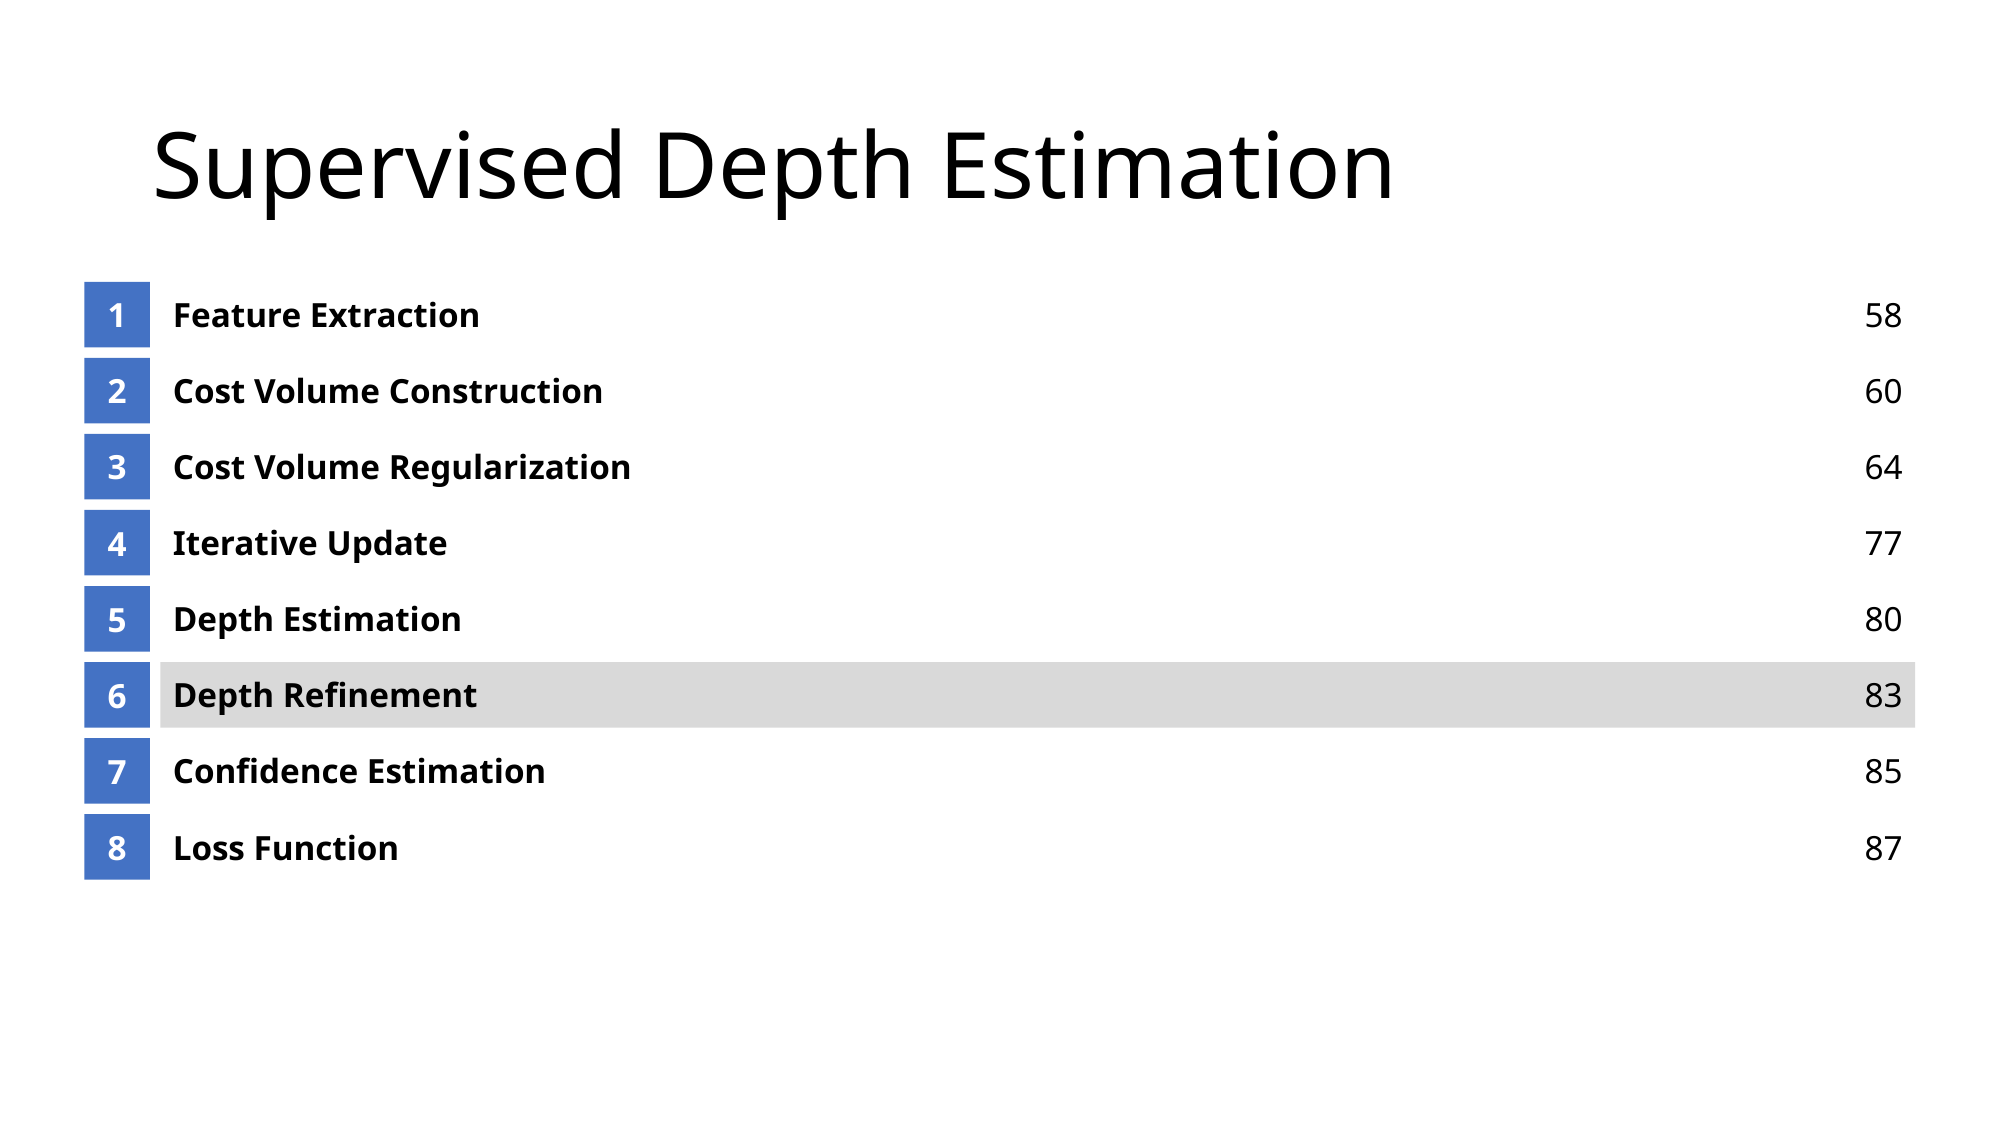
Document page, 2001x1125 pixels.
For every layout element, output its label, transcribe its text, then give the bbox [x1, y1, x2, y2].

text_box 1 [83, 281, 151, 348]
text_box 80 [1884, 585, 1904, 653]
text_box [1904, 661, 1916, 729]
text_box Feature Extraction [159, 281, 597, 348]
text_box Confidence Estimation [159, 737, 597, 805]
text_box Depth Refinement [159, 661, 597, 729]
text_box 8 [83, 813, 151, 881]
text_box 3 [83, 433, 151, 500]
text_box 4 [83, 509, 151, 577]
text_box Depth Estimation [159, 585, 597, 653]
text_box [597, 661, 1884, 729]
text_box 87 [1884, 813, 1904, 881]
text_box 2 [83, 357, 151, 424]
text_box 64 [1884, 433, 1904, 500]
text_box 83 [1884, 661, 1904, 729]
text_box Iterative Update [159, 509, 597, 577]
text_box 58 [1884, 281, 1904, 348]
text_box Cost Volume Regularization [159, 433, 597, 500]
text_box 85 [1884, 737, 1904, 805]
text_box 7 [83, 737, 151, 805]
text_box 5 [83, 585, 151, 653]
text_box 60 [1884, 357, 1904, 424]
text_box Loss Function [159, 813, 597, 881]
text_box 6 [83, 661, 151, 729]
title Supervised Depth Estimation [137, 59, 1863, 278]
text_box Cost Volume Construction [159, 357, 597, 424]
text_box 77 [1884, 509, 1904, 577]
